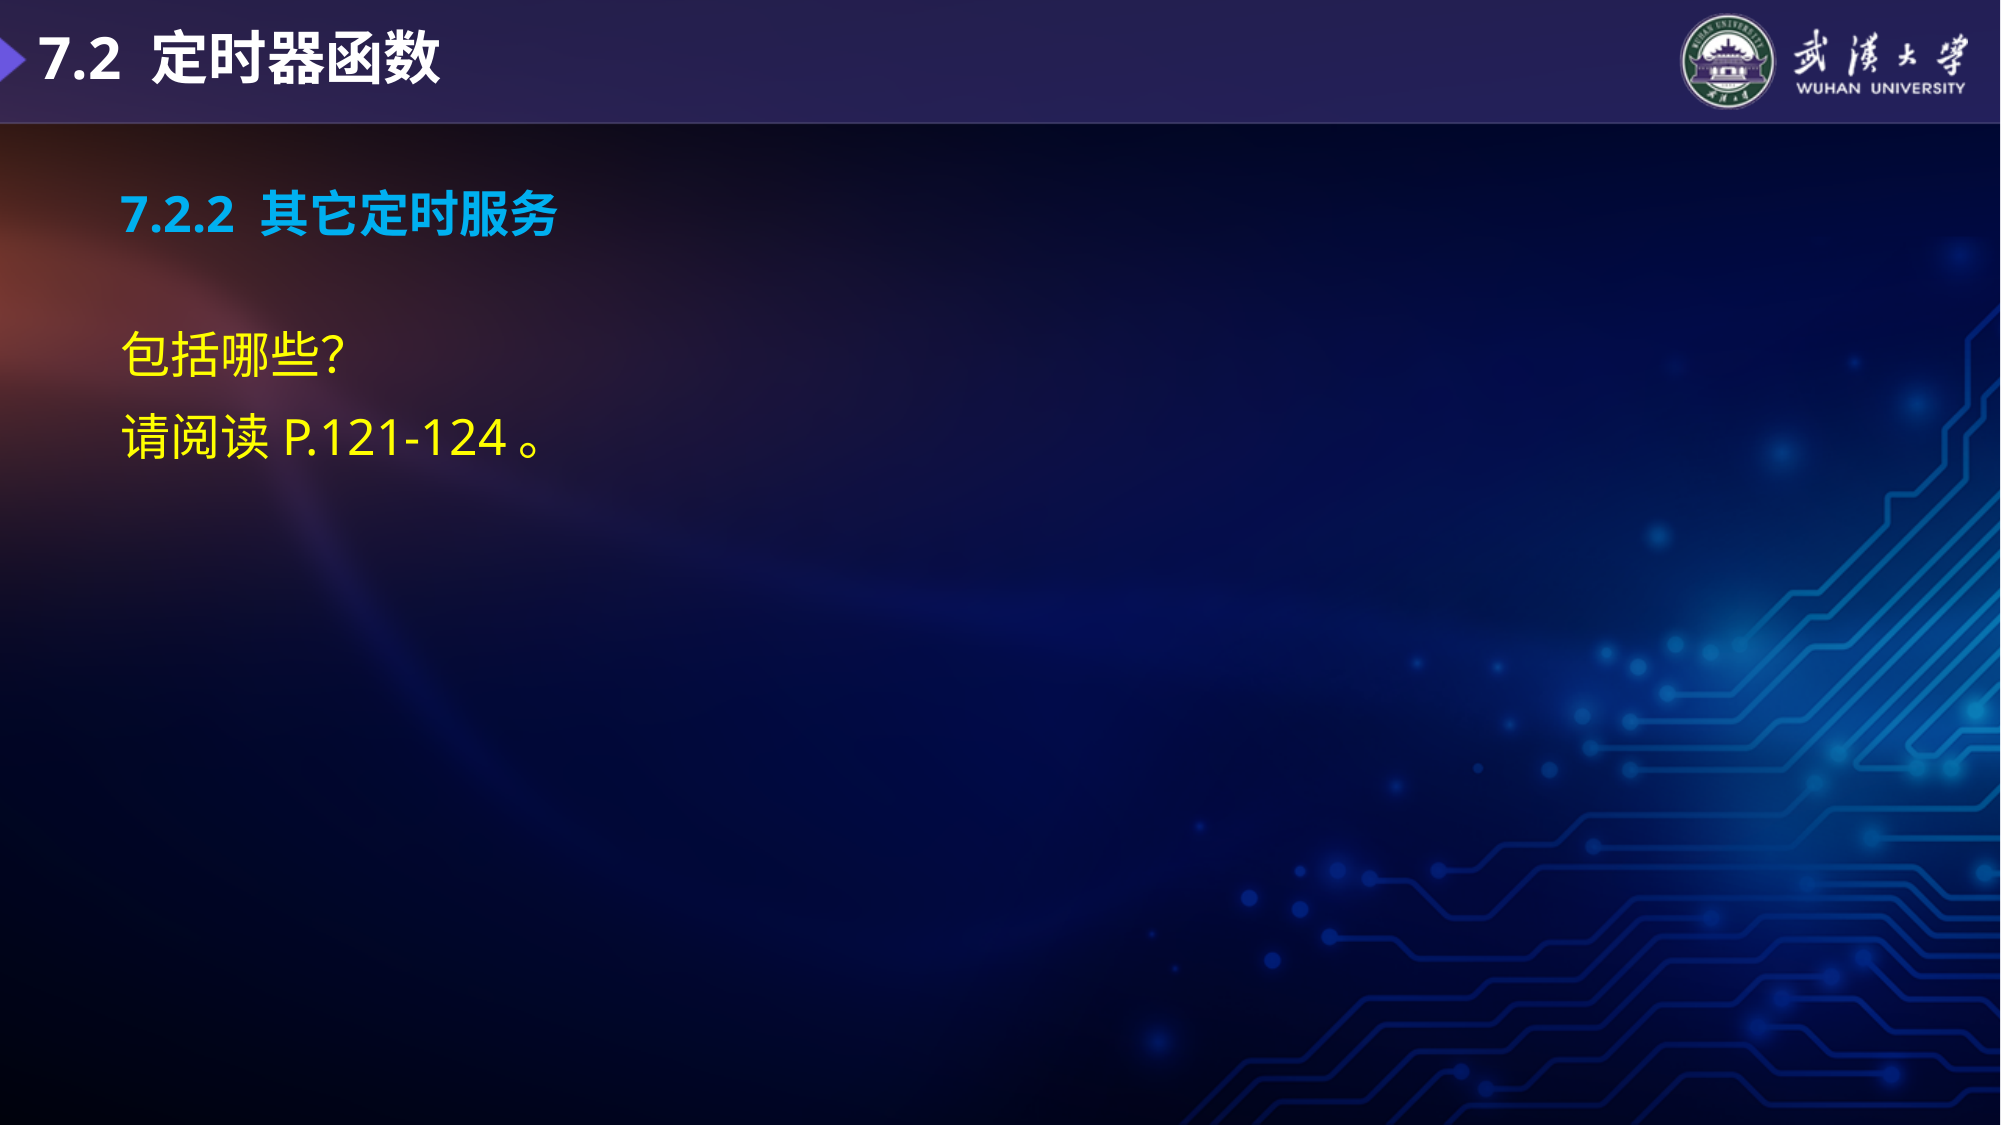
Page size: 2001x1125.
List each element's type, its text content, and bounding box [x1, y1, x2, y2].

text_box 7.2.2 其它定时服务 [106, 174, 575, 250]
text_box 包括哪些？ 请阅读P.121-124。 [105, 304, 1881, 556]
picture [0, 0, 2001, 1125]
title 7.2 定时器函数 [23, 0, 1364, 122]
